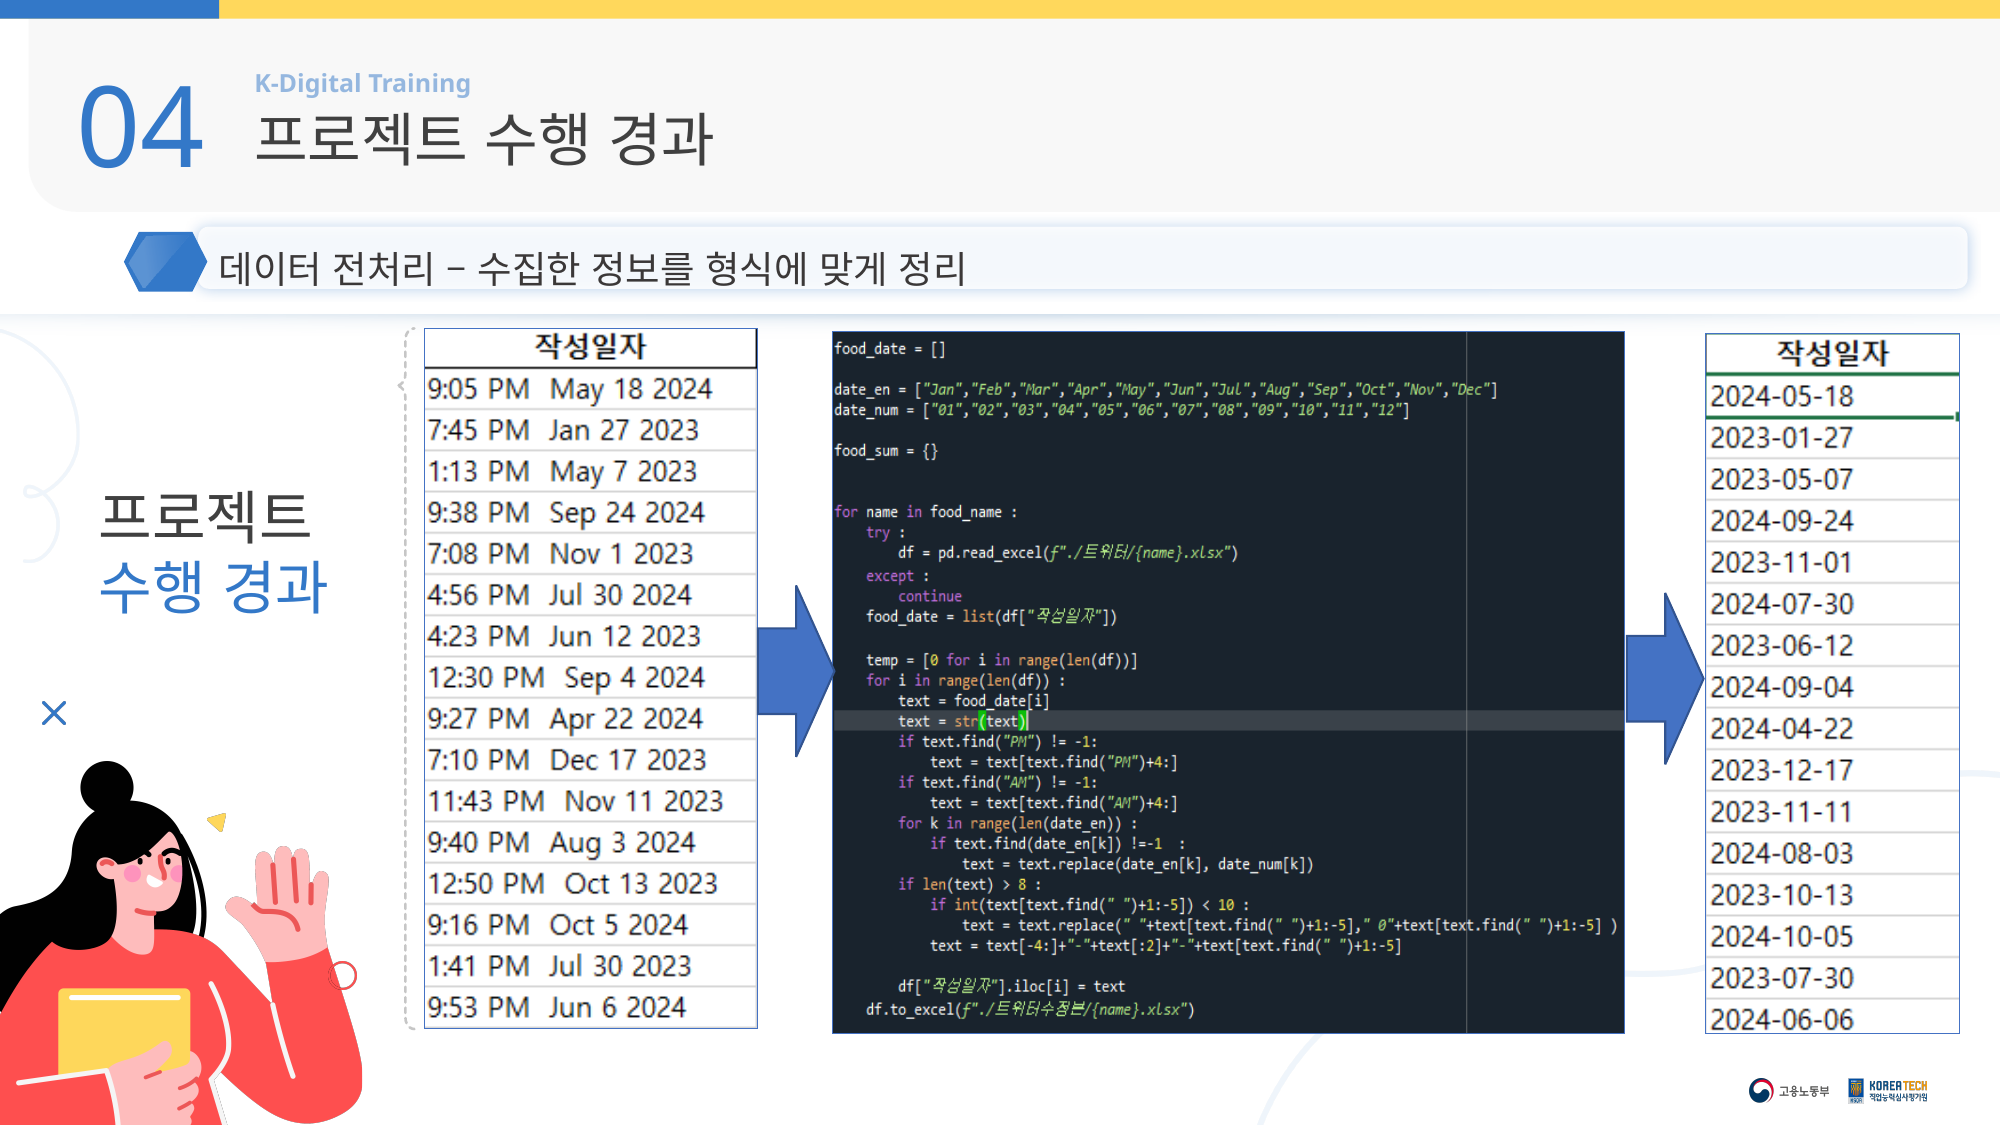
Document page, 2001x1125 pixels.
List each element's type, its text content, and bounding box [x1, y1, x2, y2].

text_box [1625, 592, 1705, 765]
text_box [1749, 1078, 1927, 1104]
text_box [220, 0, 2000, 19]
text_box [395, 353, 415, 1030]
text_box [110, 226, 1968, 345]
picture [0, 314, 2000, 1125]
text_box [27, 19, 2000, 213]
text_box 프로젝트 수행 경과 [84, 473, 370, 629]
text_box [0, 0, 220, 19]
text_box [758, 585, 832, 758]
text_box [61, 54, 1038, 191]
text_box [0, 701, 363, 1125]
